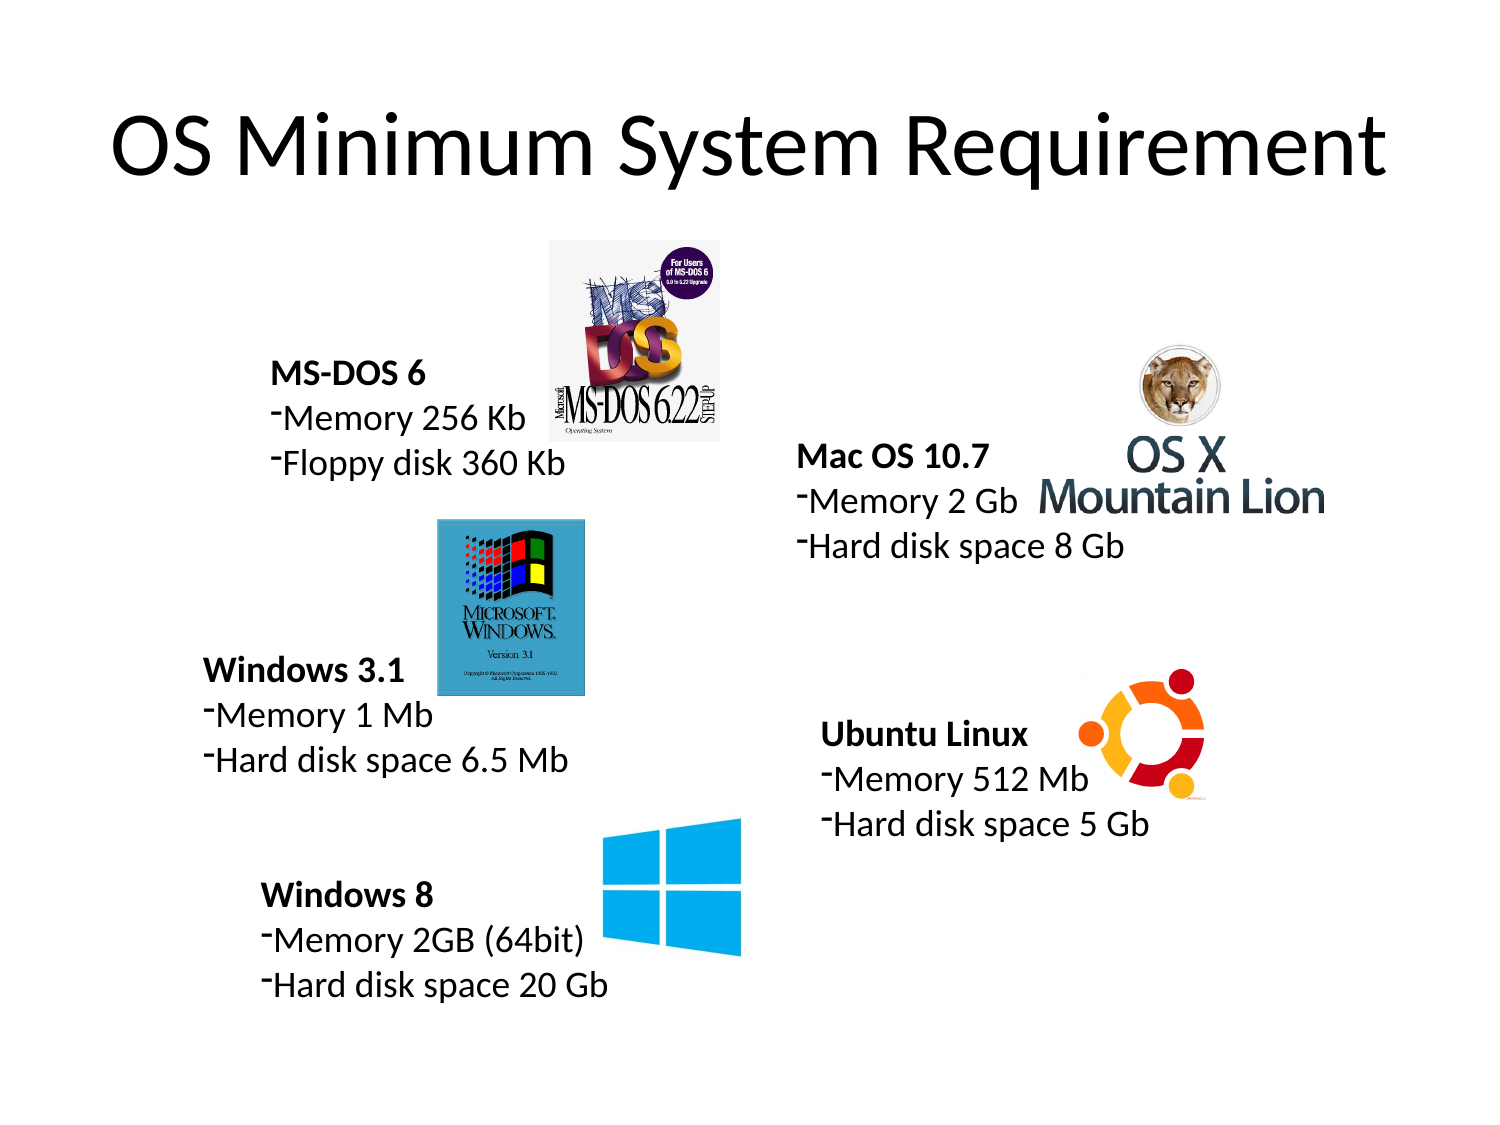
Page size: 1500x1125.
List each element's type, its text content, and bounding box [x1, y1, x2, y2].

text_box Windows 3.1 Memory 1 Mb Hard disk space 6.5 Mb [188, 637, 585, 788]
text_box Windows 8 Memory 2GB (64bit) Hard disk space 20 Gb [245, 862, 624, 1013]
picture [1039, 343, 1324, 515]
text_box Ubuntu Linux Memory 512 Mb Hard disk space 5 Gb [805, 701, 1165, 852]
picture [548, 240, 720, 442]
text_box Mac OS 10.7 Memory 2 Gb Hard disk space 8 Gb [781, 423, 1141, 574]
title OS Minimum System Requirement [75, 45, 1425, 233]
text_box MS-DOS 6 Memory 256 Kb Floppy disk 360 Kb [255, 340, 581, 491]
picture [1077, 669, 1206, 800]
picture [597, 813, 746, 962]
picture [437, 519, 585, 696]
